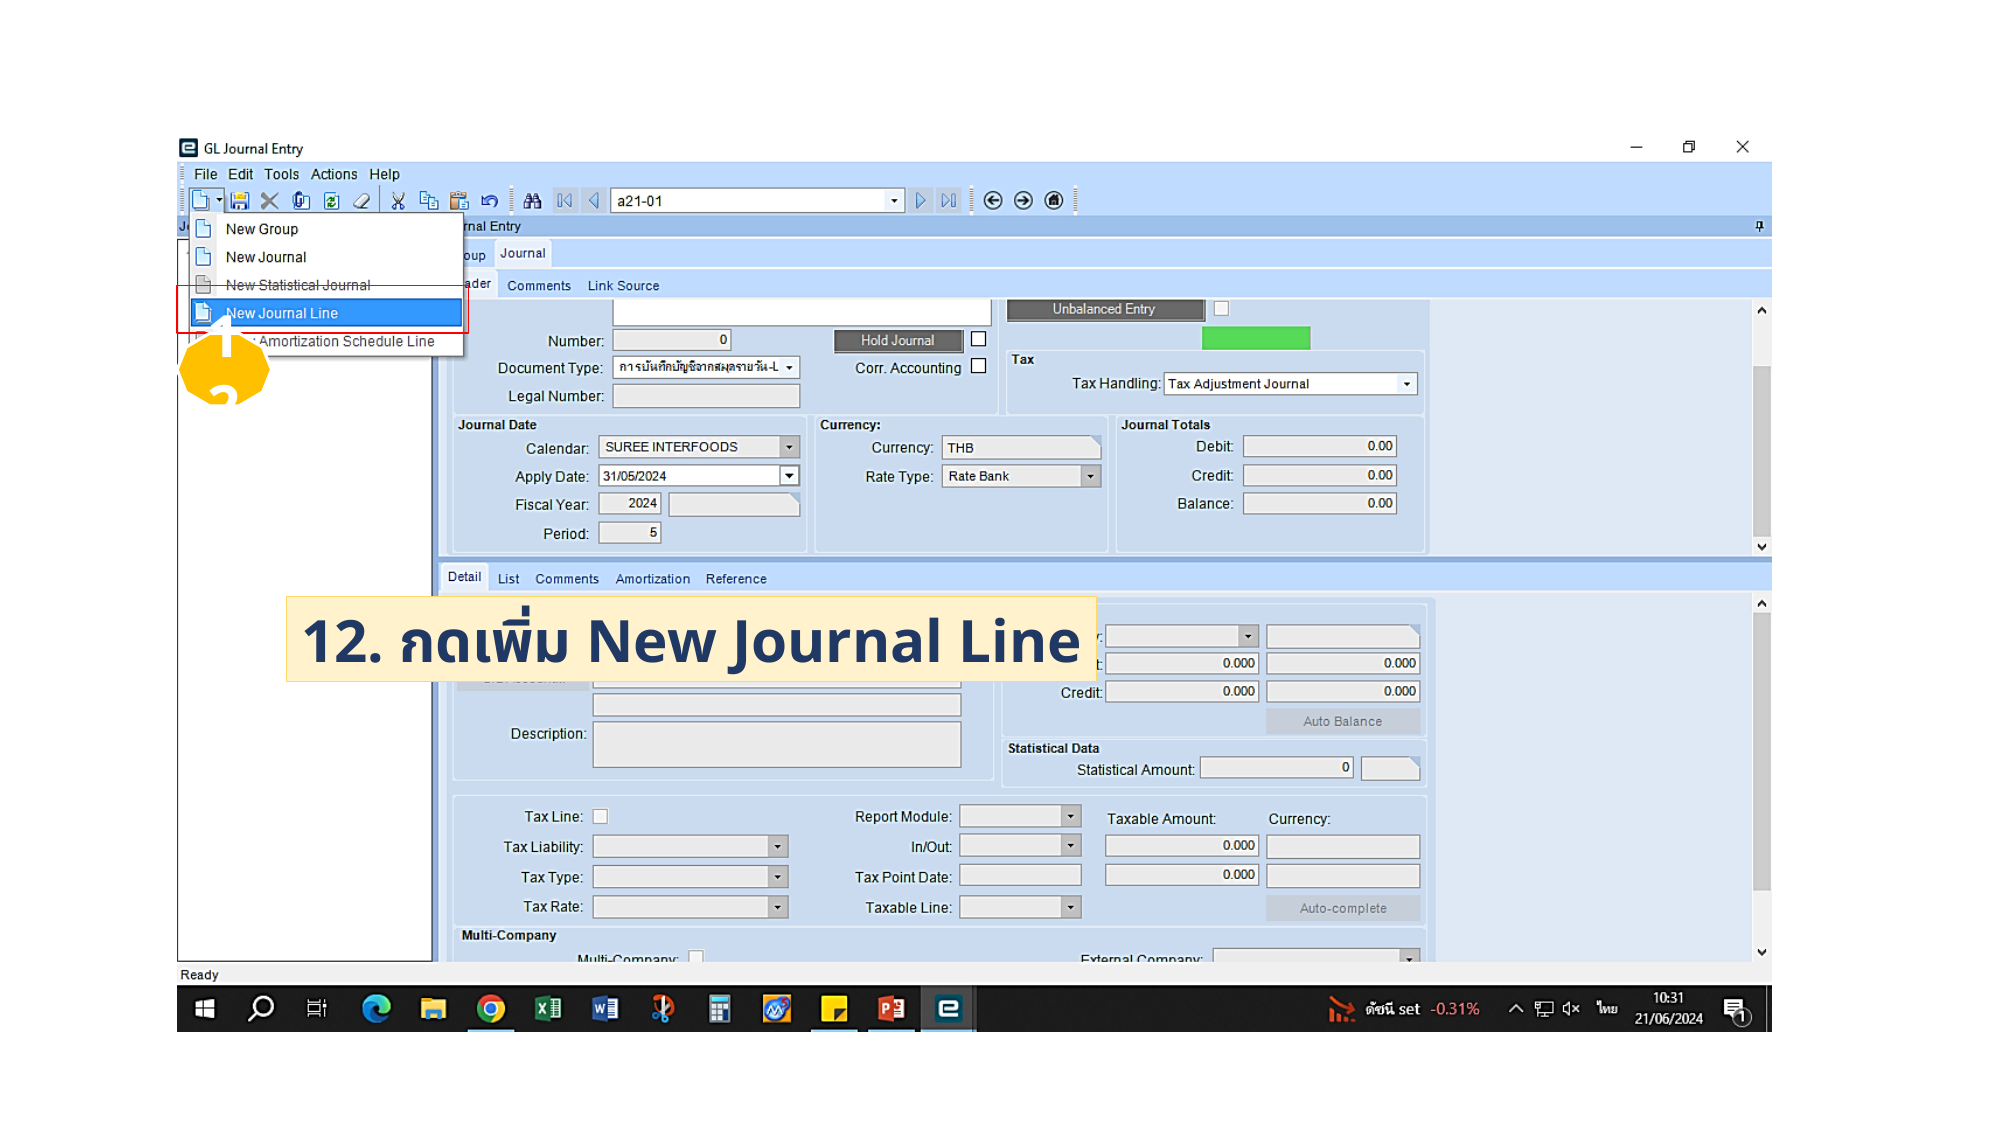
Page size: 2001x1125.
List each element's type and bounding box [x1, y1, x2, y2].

picture [177, 135, 1772, 1032]
